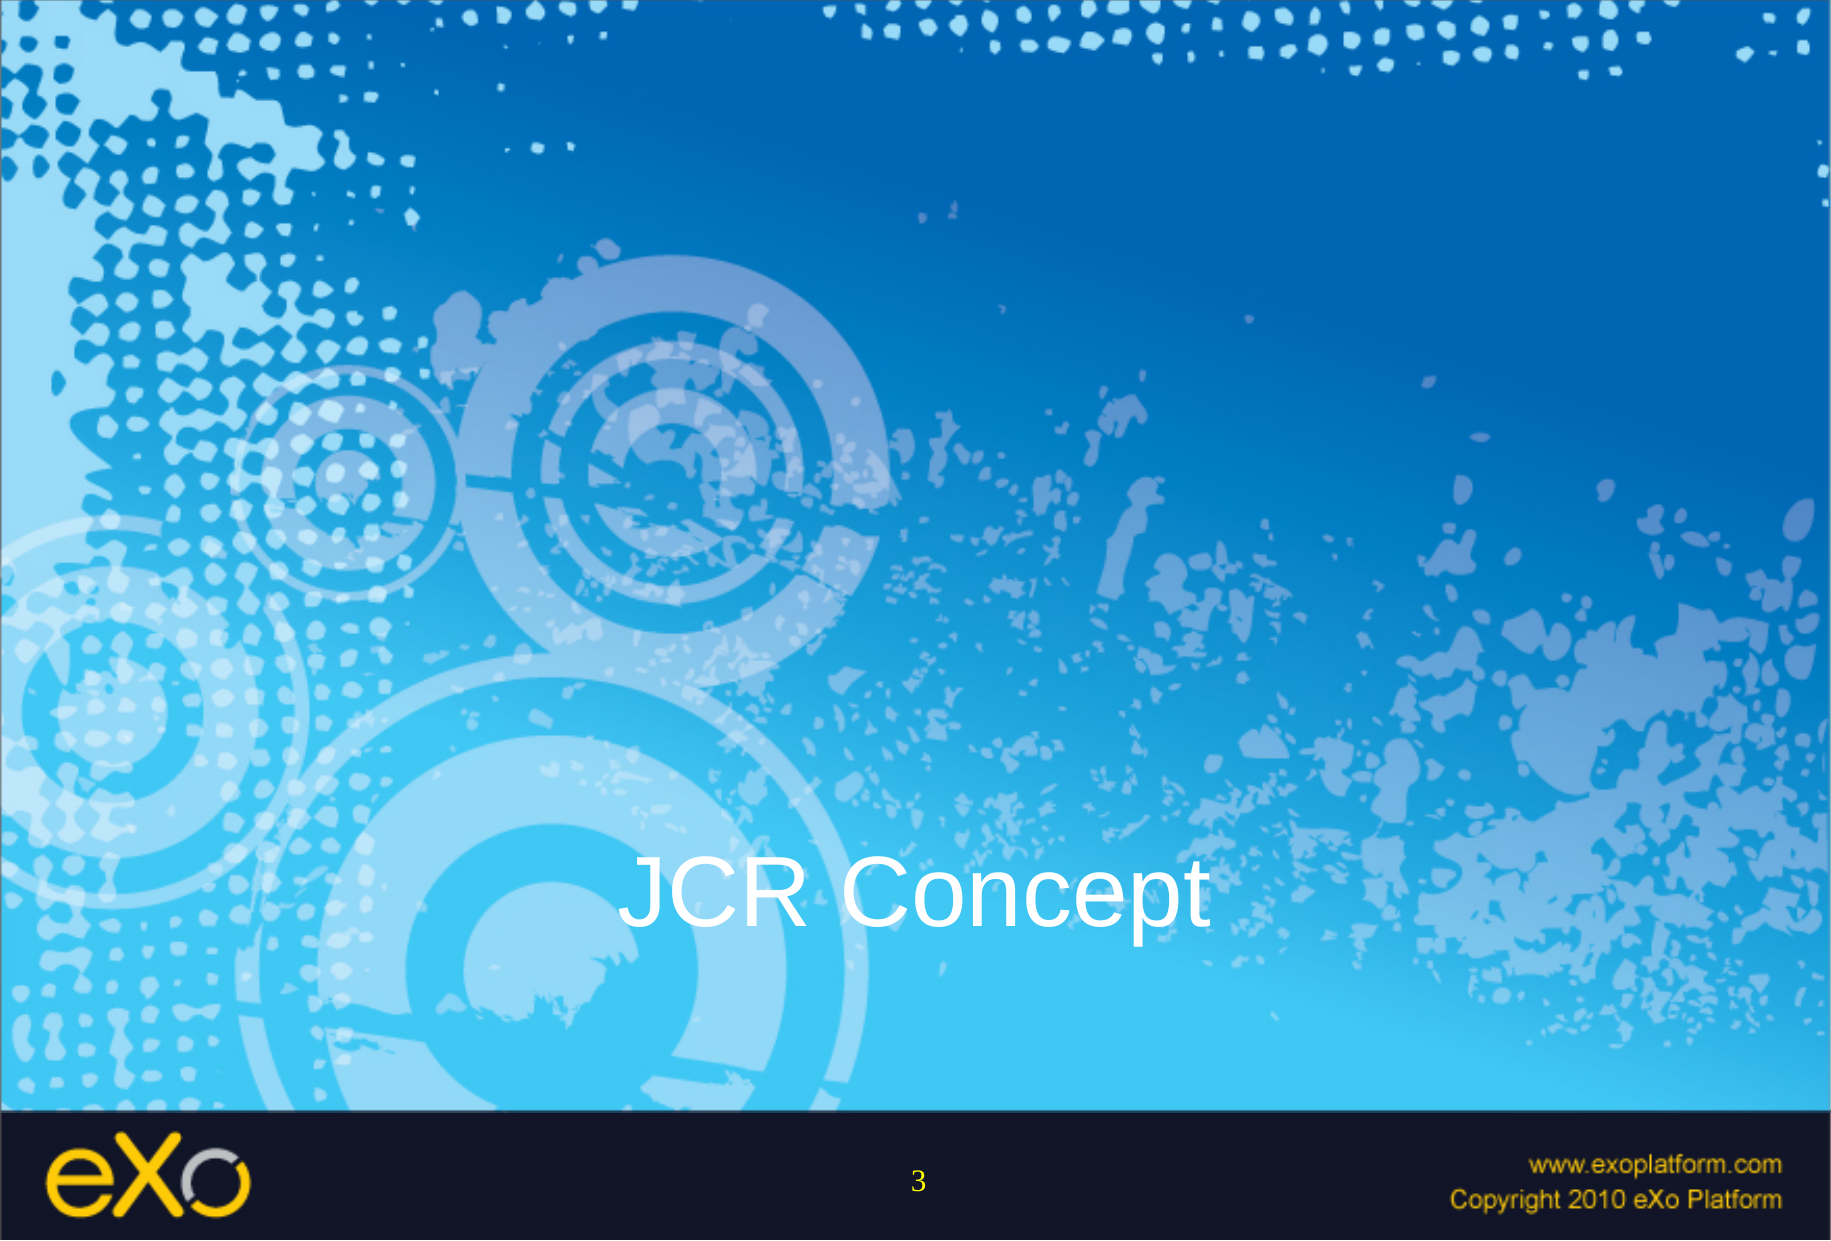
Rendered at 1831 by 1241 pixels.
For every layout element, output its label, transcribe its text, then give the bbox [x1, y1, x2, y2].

picture [0, 0, 1831, 1240]
text_box JCR Concept [90, 769, 1738, 1015]
